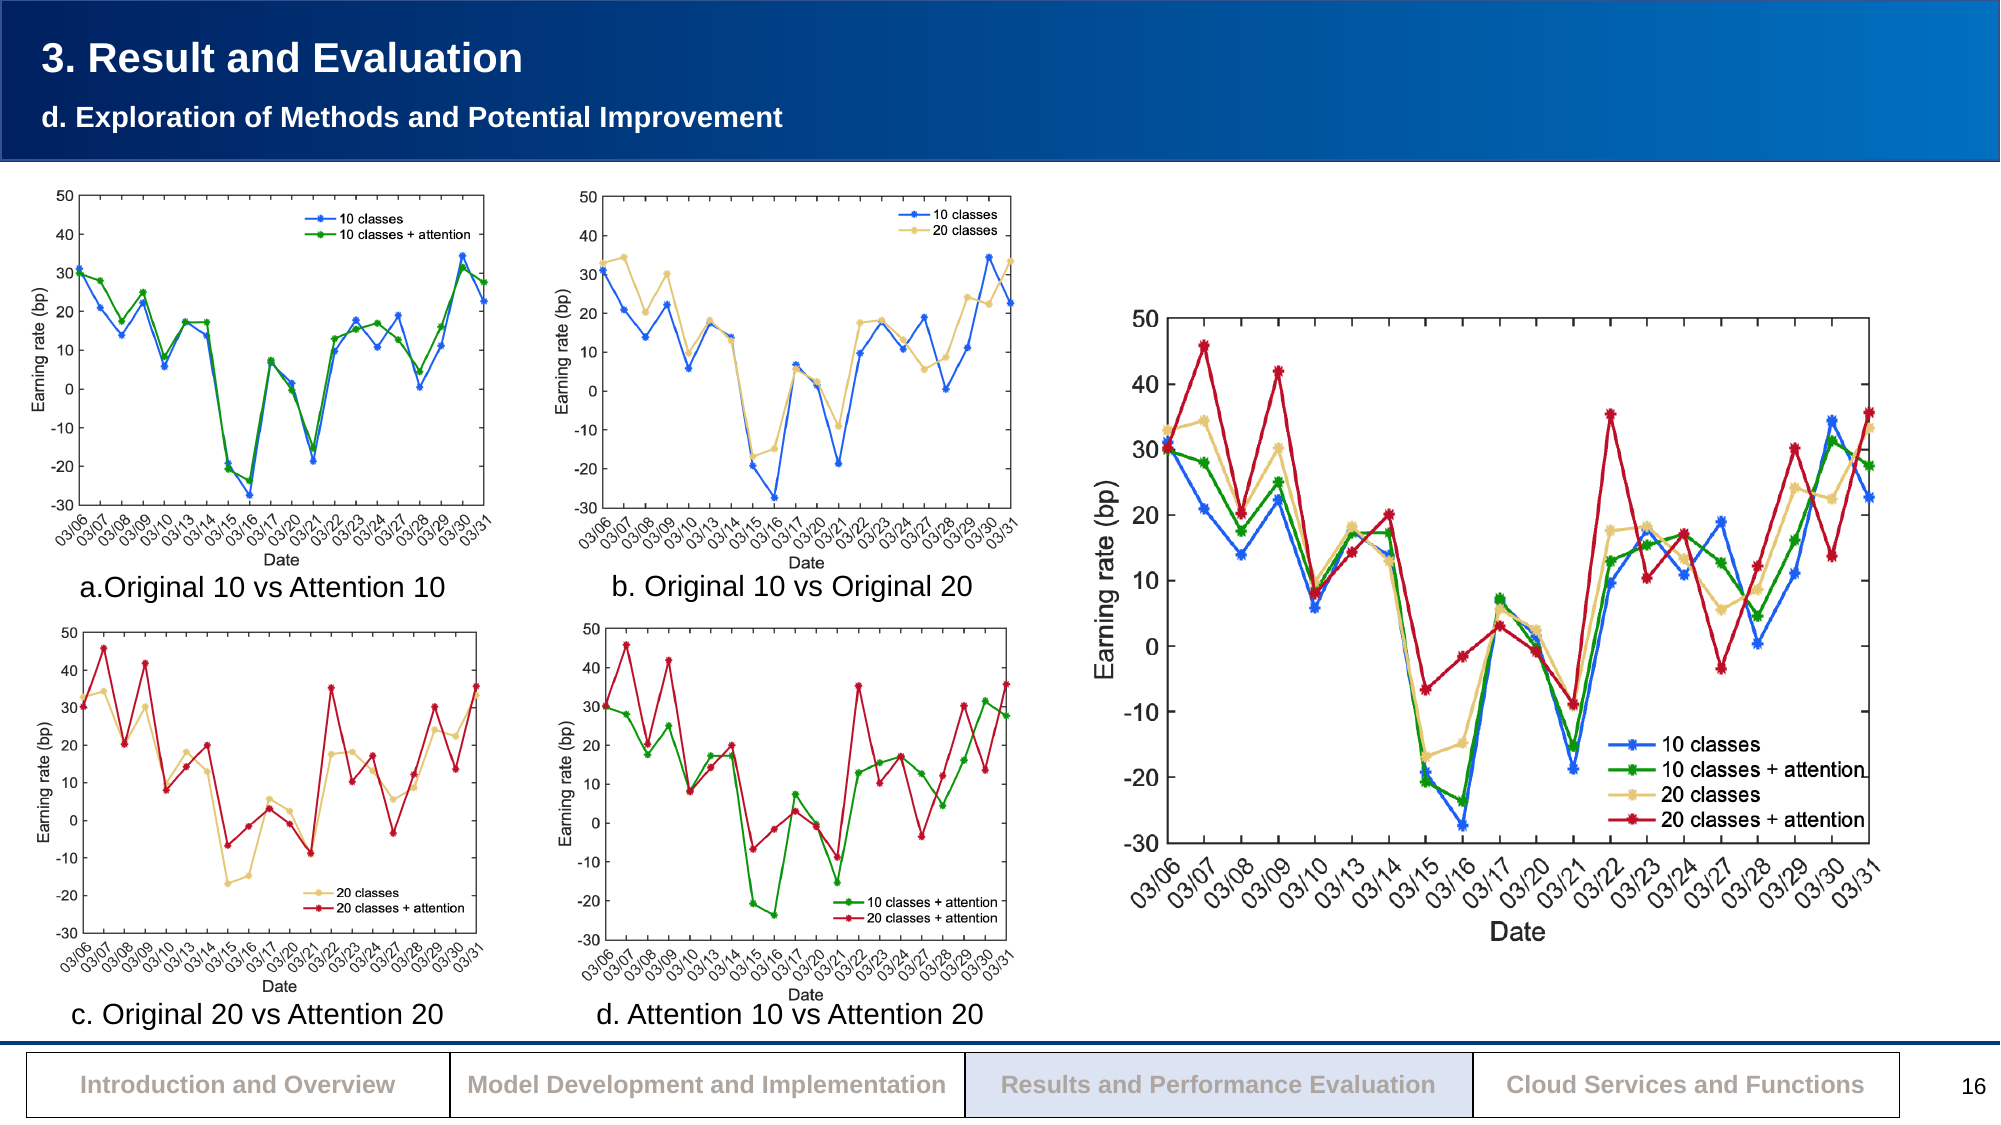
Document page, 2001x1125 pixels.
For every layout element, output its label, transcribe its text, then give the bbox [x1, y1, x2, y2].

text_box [538, 618, 1055, 1047]
title 3. Result and Evaluation [26, 20, 1783, 98]
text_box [24, 177, 516, 616]
list d. Exploration of Methods and Potential Improvement [26, 98, 1783, 139]
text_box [533, 165, 1060, 619]
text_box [16, 618, 524, 1047]
slide_number 16 [1942, 1059, 1999, 1111]
picture [1055, 267, 1954, 947]
